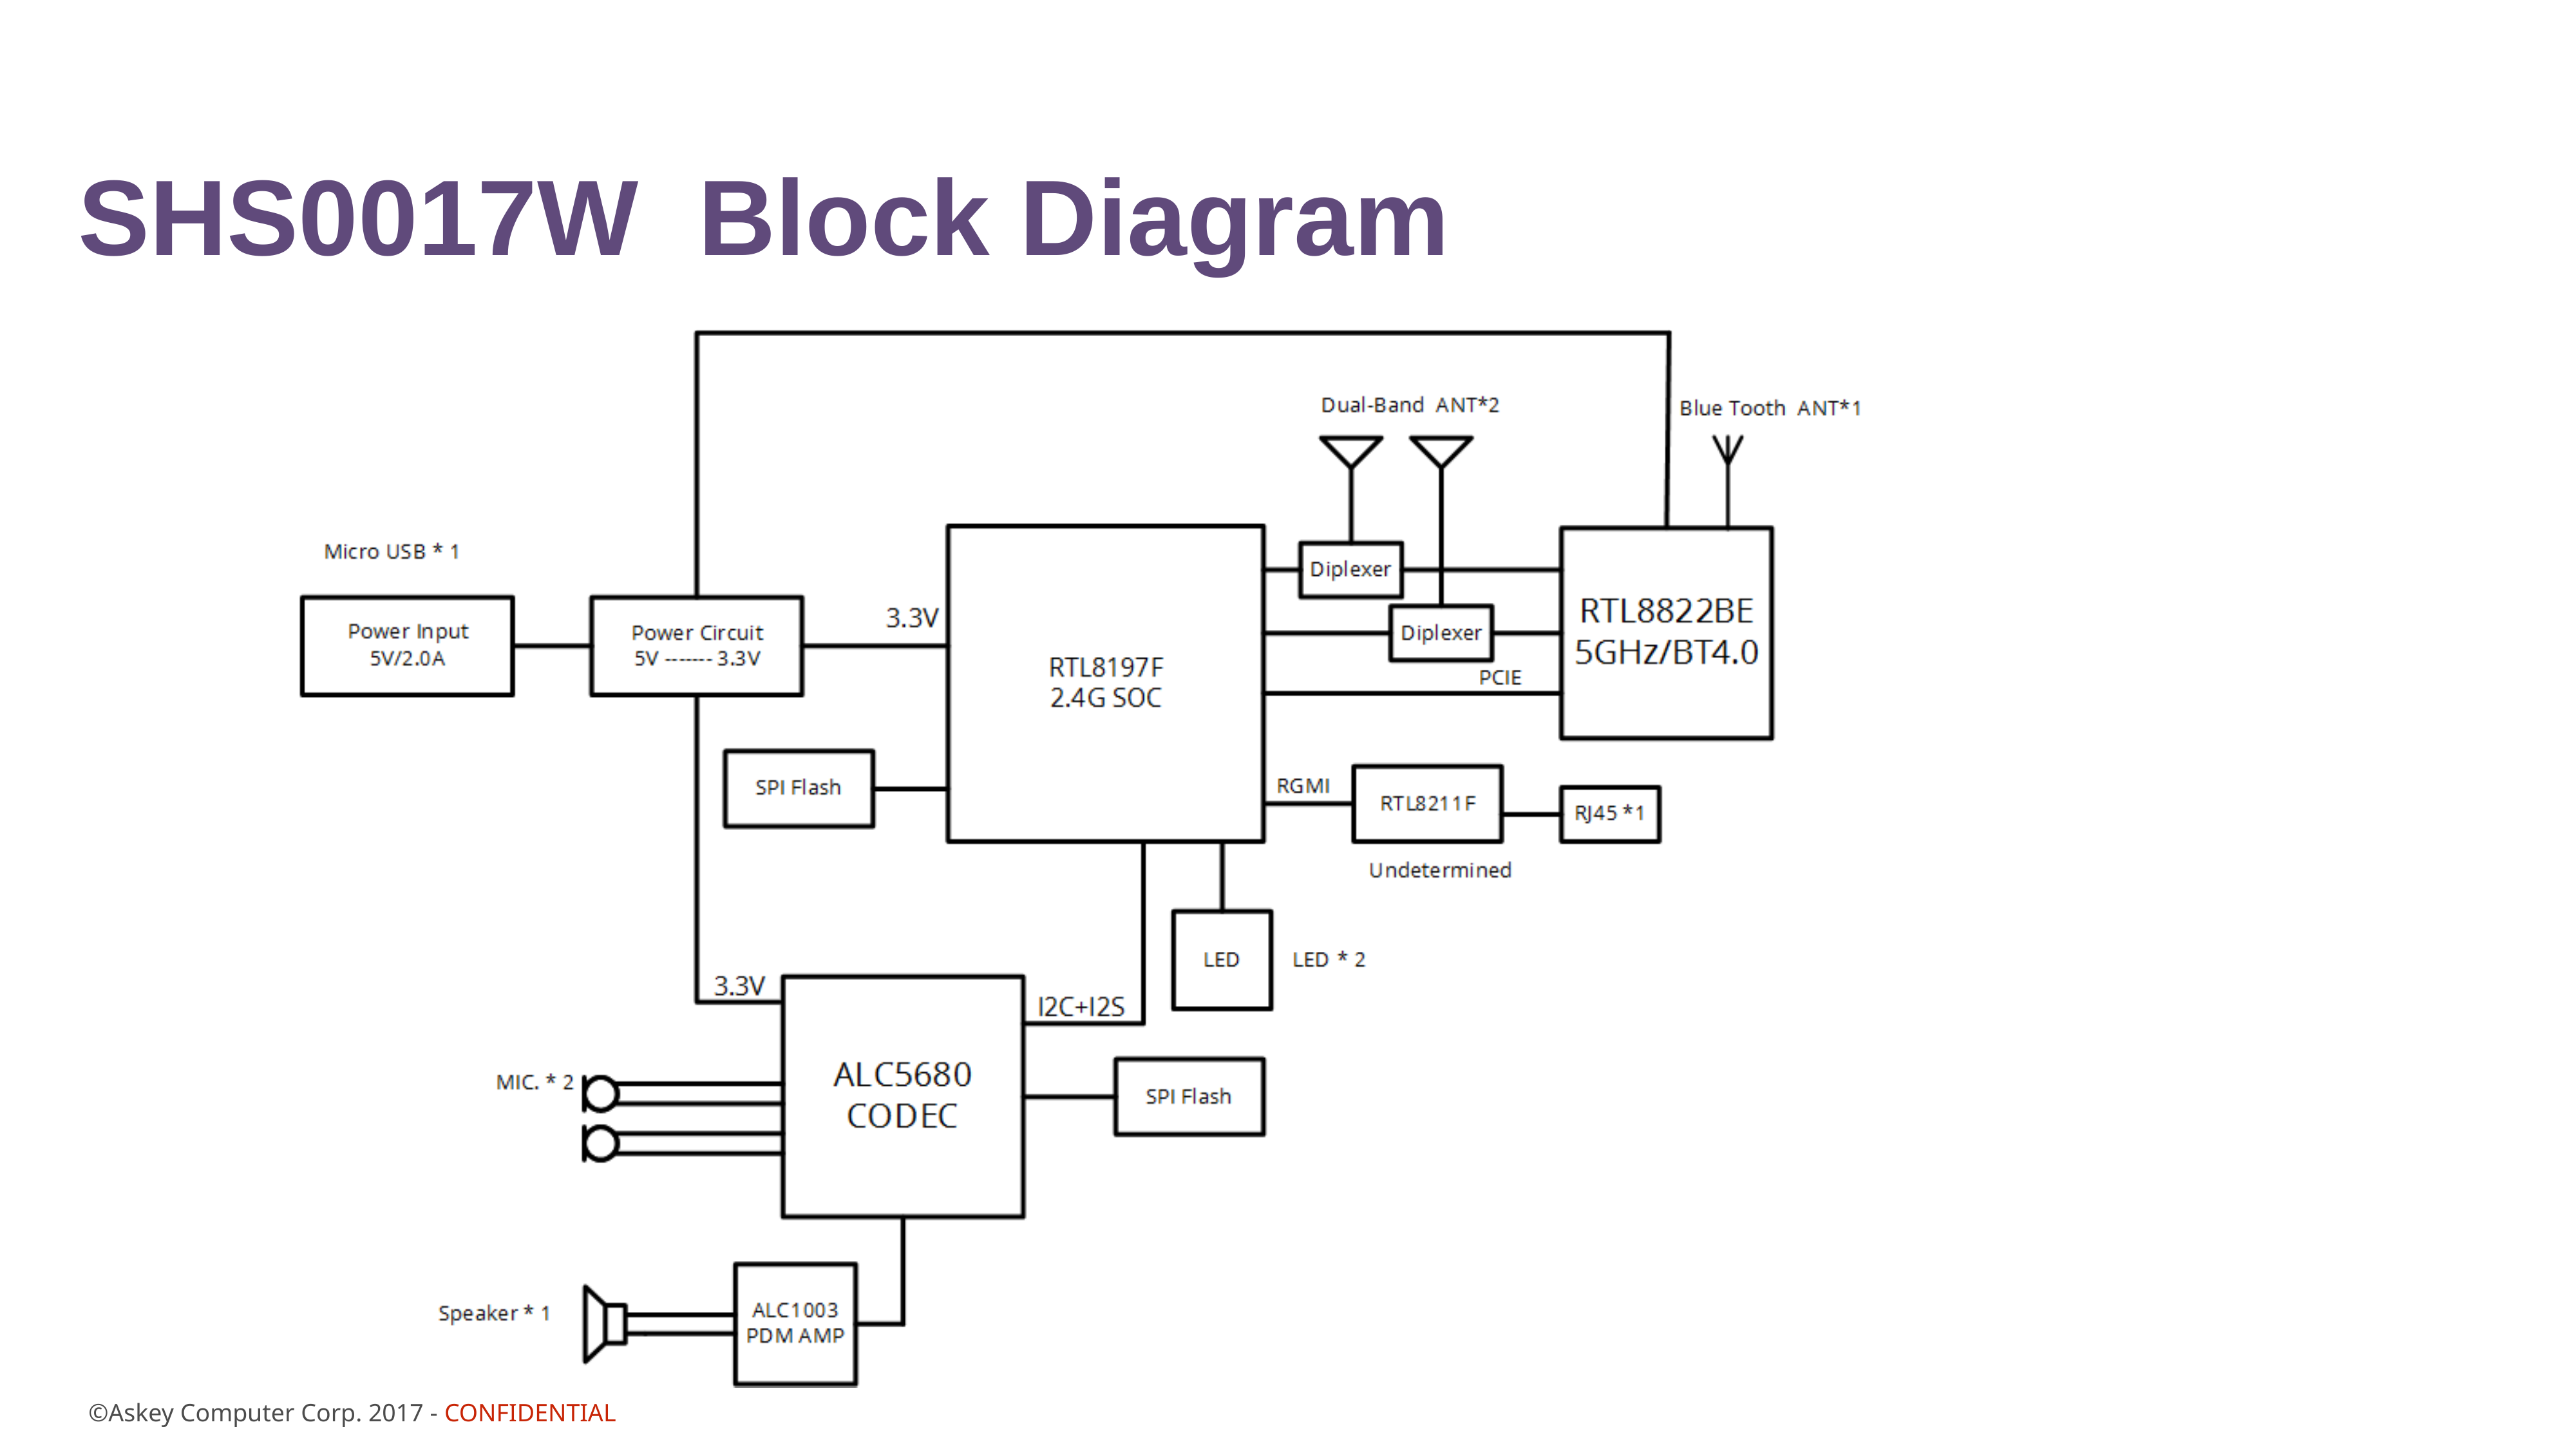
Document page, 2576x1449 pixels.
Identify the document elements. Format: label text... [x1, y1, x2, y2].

picture [299, 330, 1876, 1388]
title SHS0017W Block Diagram [78, 99, 2511, 278]
